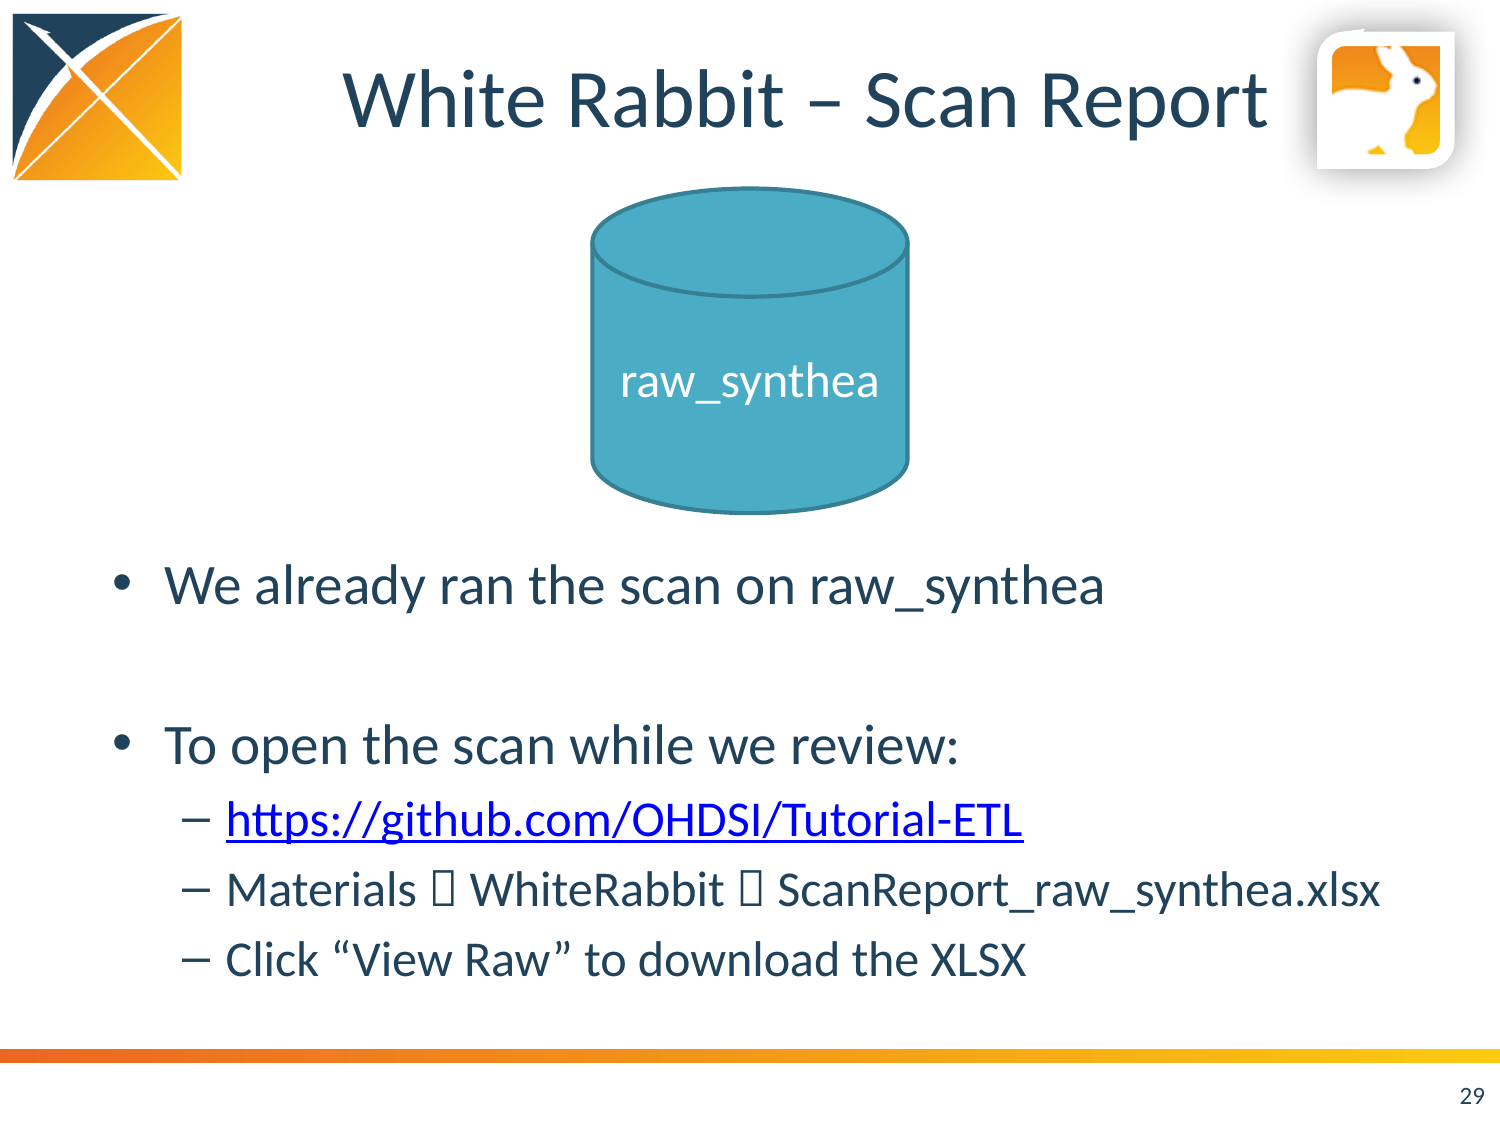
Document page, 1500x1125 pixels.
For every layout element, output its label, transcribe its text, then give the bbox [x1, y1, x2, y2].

list We already ran the scan on raw_synthea To open the scan while we review: https://github.com/OHDSI/Tutorial-ETL Materials  WhiteRabbit  ScanReport_raw_synthea.xlsx Click “View Raw” to download the XLSX [97, 539, 1403, 1019]
slide_number 113 [1298, 24, 1338, 163]
title White Rabbit – Scan Report [187, 24, 1306, 163]
picture [0, 0, 206, 200]
text_box raw_synthea [590, 186, 910, 516]
slide_number 29 [1149, 1065, 1500, 1125]
picture [1324, 38, 1448, 162]
